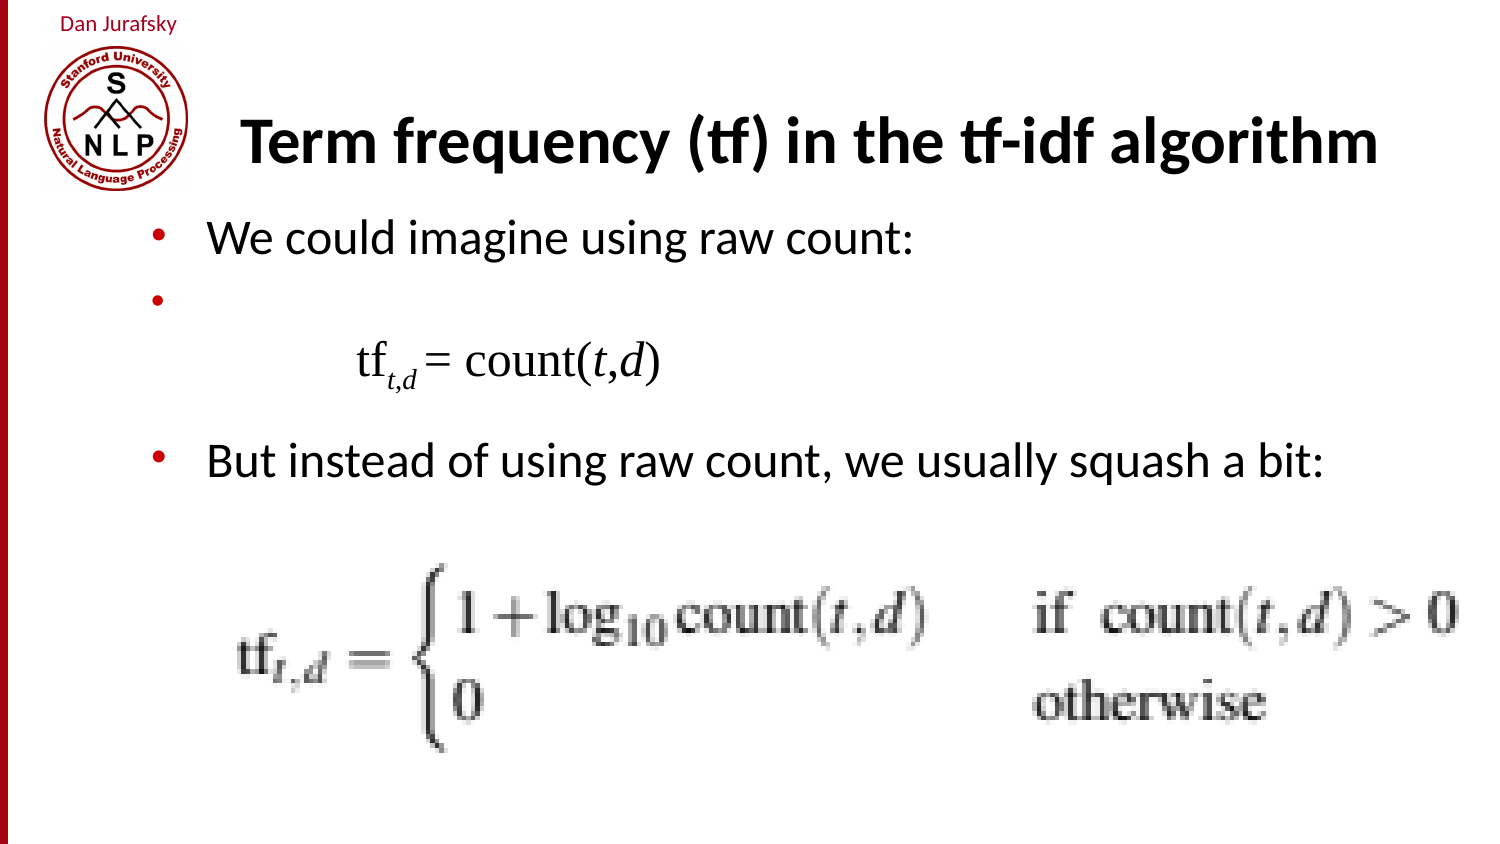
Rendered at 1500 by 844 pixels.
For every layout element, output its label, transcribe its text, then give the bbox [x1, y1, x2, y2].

title Term frequency (tf) in the tf-idf algorithm [225, 62, 1450, 185]
list We could imagine using raw count: tft,d = count(t,d) But instead of using raw count, we usually squash a bit: [135, 196, 1454, 760]
picture [44, 46, 188, 191]
picture [215, 536, 1469, 758]
